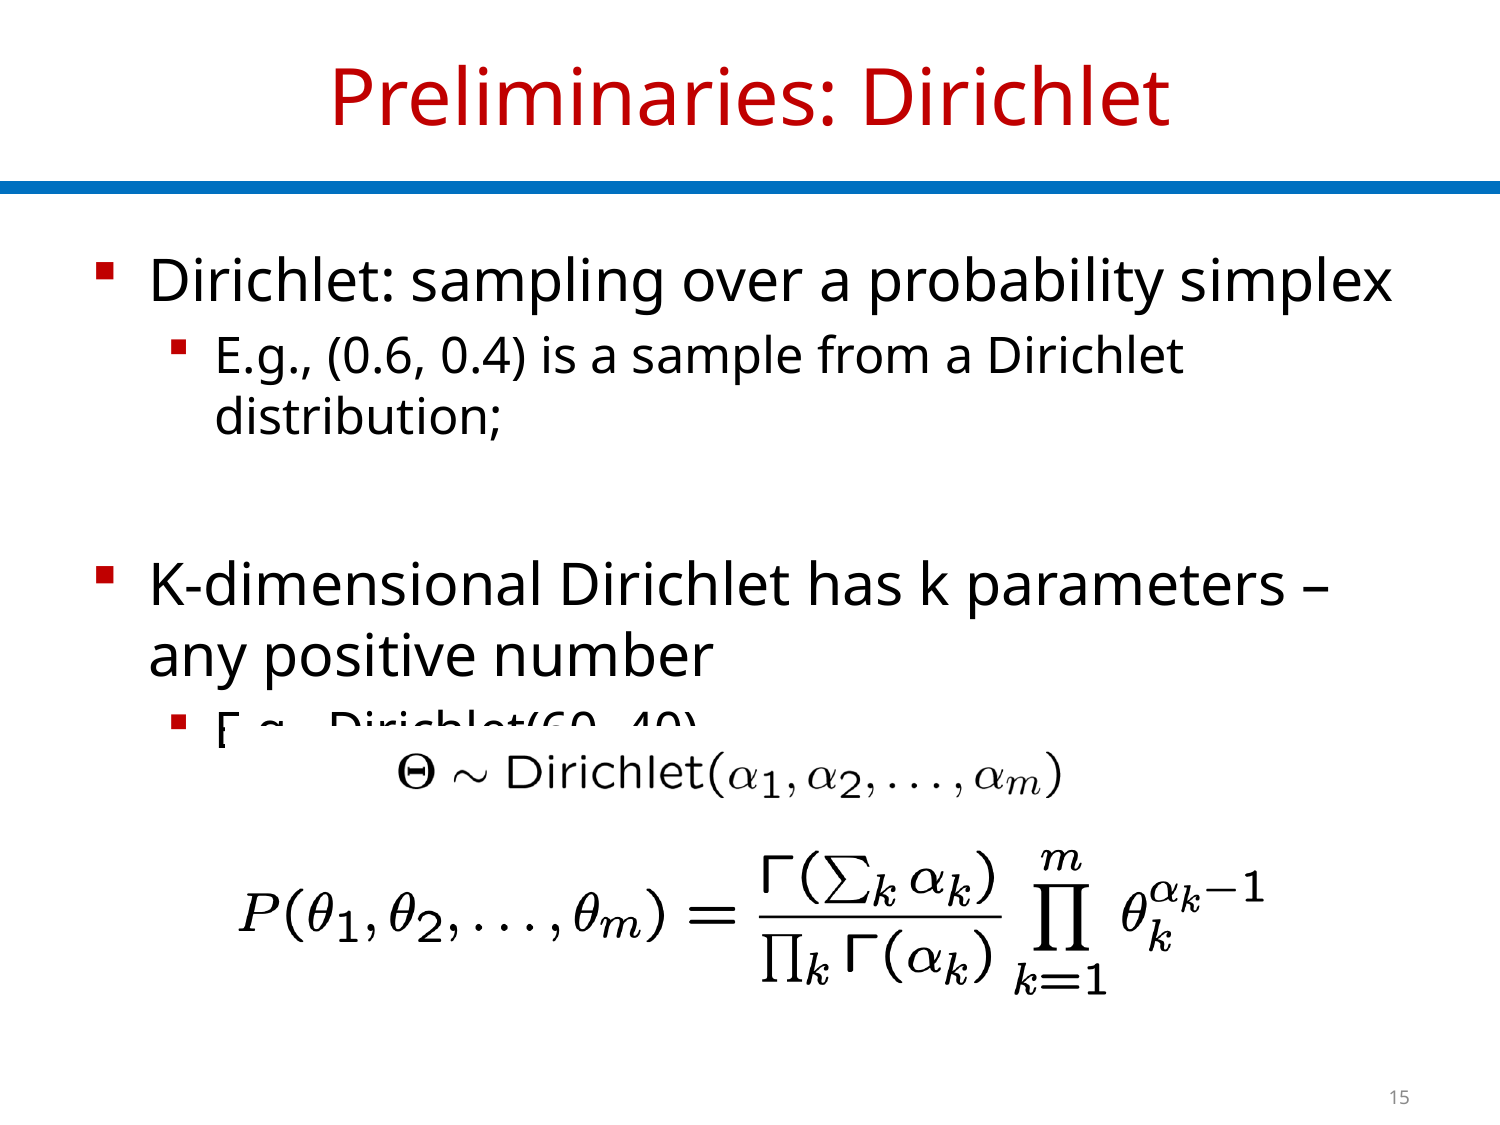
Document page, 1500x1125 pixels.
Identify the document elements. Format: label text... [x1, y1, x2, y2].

slide_number 15 [1074, 1085, 1425, 1112]
picture [224, 726, 1313, 1053]
title Preliminaries: Dirichlet [0, 0, 1500, 188]
list Dirichlet: sampling over a probability simplex E.g., (0.6, 0.4) is a sample from a Dirichlet distribution; K-dimensional Dirichlet has k parameters – any positive number E.g., Dirichlet(60, 40) [76, 235, 1427, 1086]
